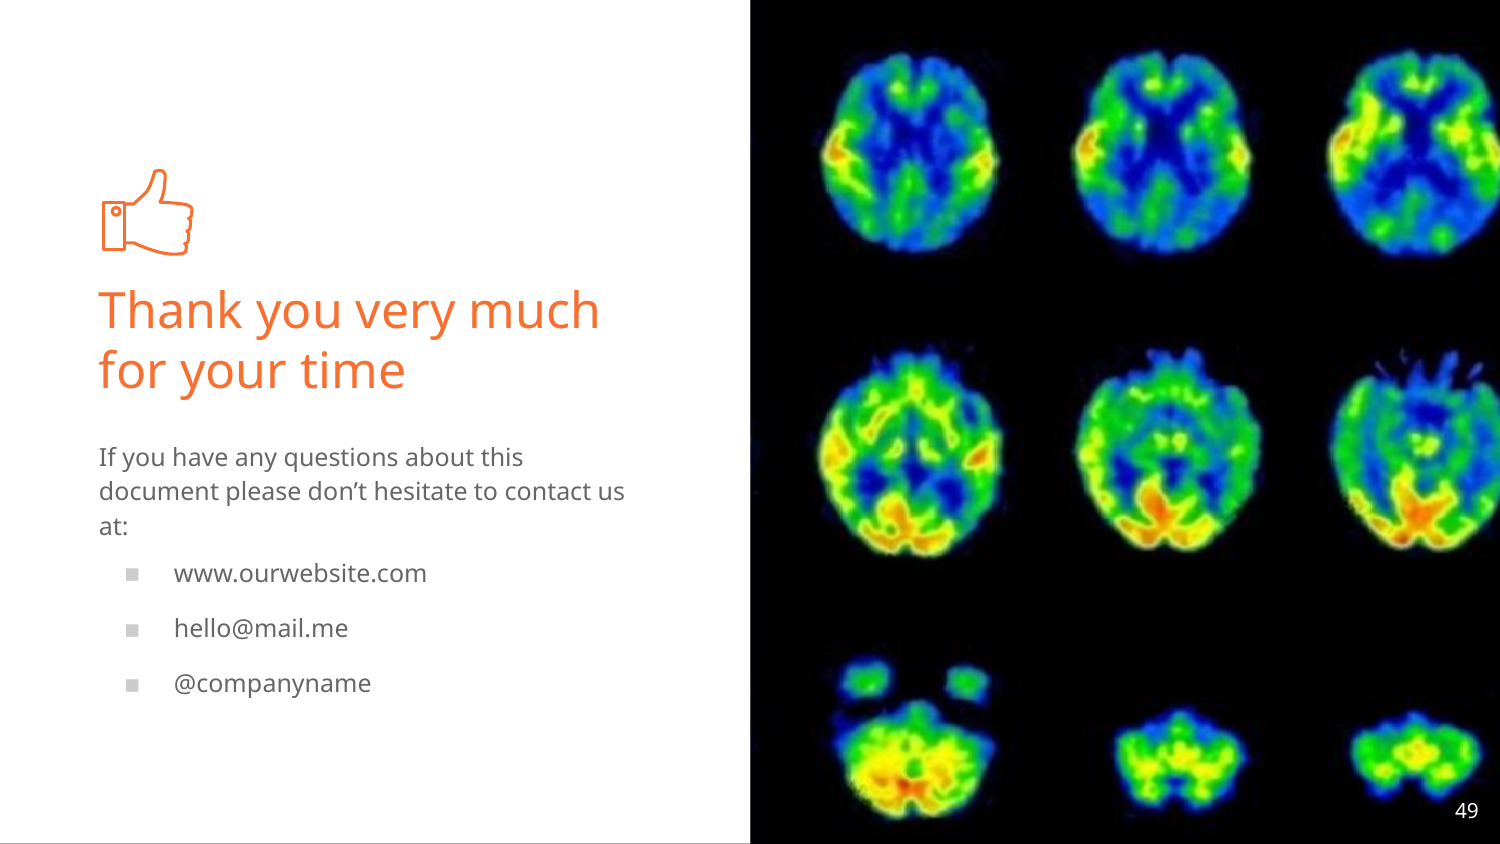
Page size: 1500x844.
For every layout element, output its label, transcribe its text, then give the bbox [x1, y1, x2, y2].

slide_number 49 [1403, 779, 1494, 844]
picture [751, 0, 1500, 844]
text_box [102, 170, 193, 255]
list If you have any questions about this document please don’t hesitate to contact us at: www.ourwebsite.com hello@mail.me @companyname [83, 422, 661, 716]
title Thank you very much for your time [83, 254, 661, 414]
